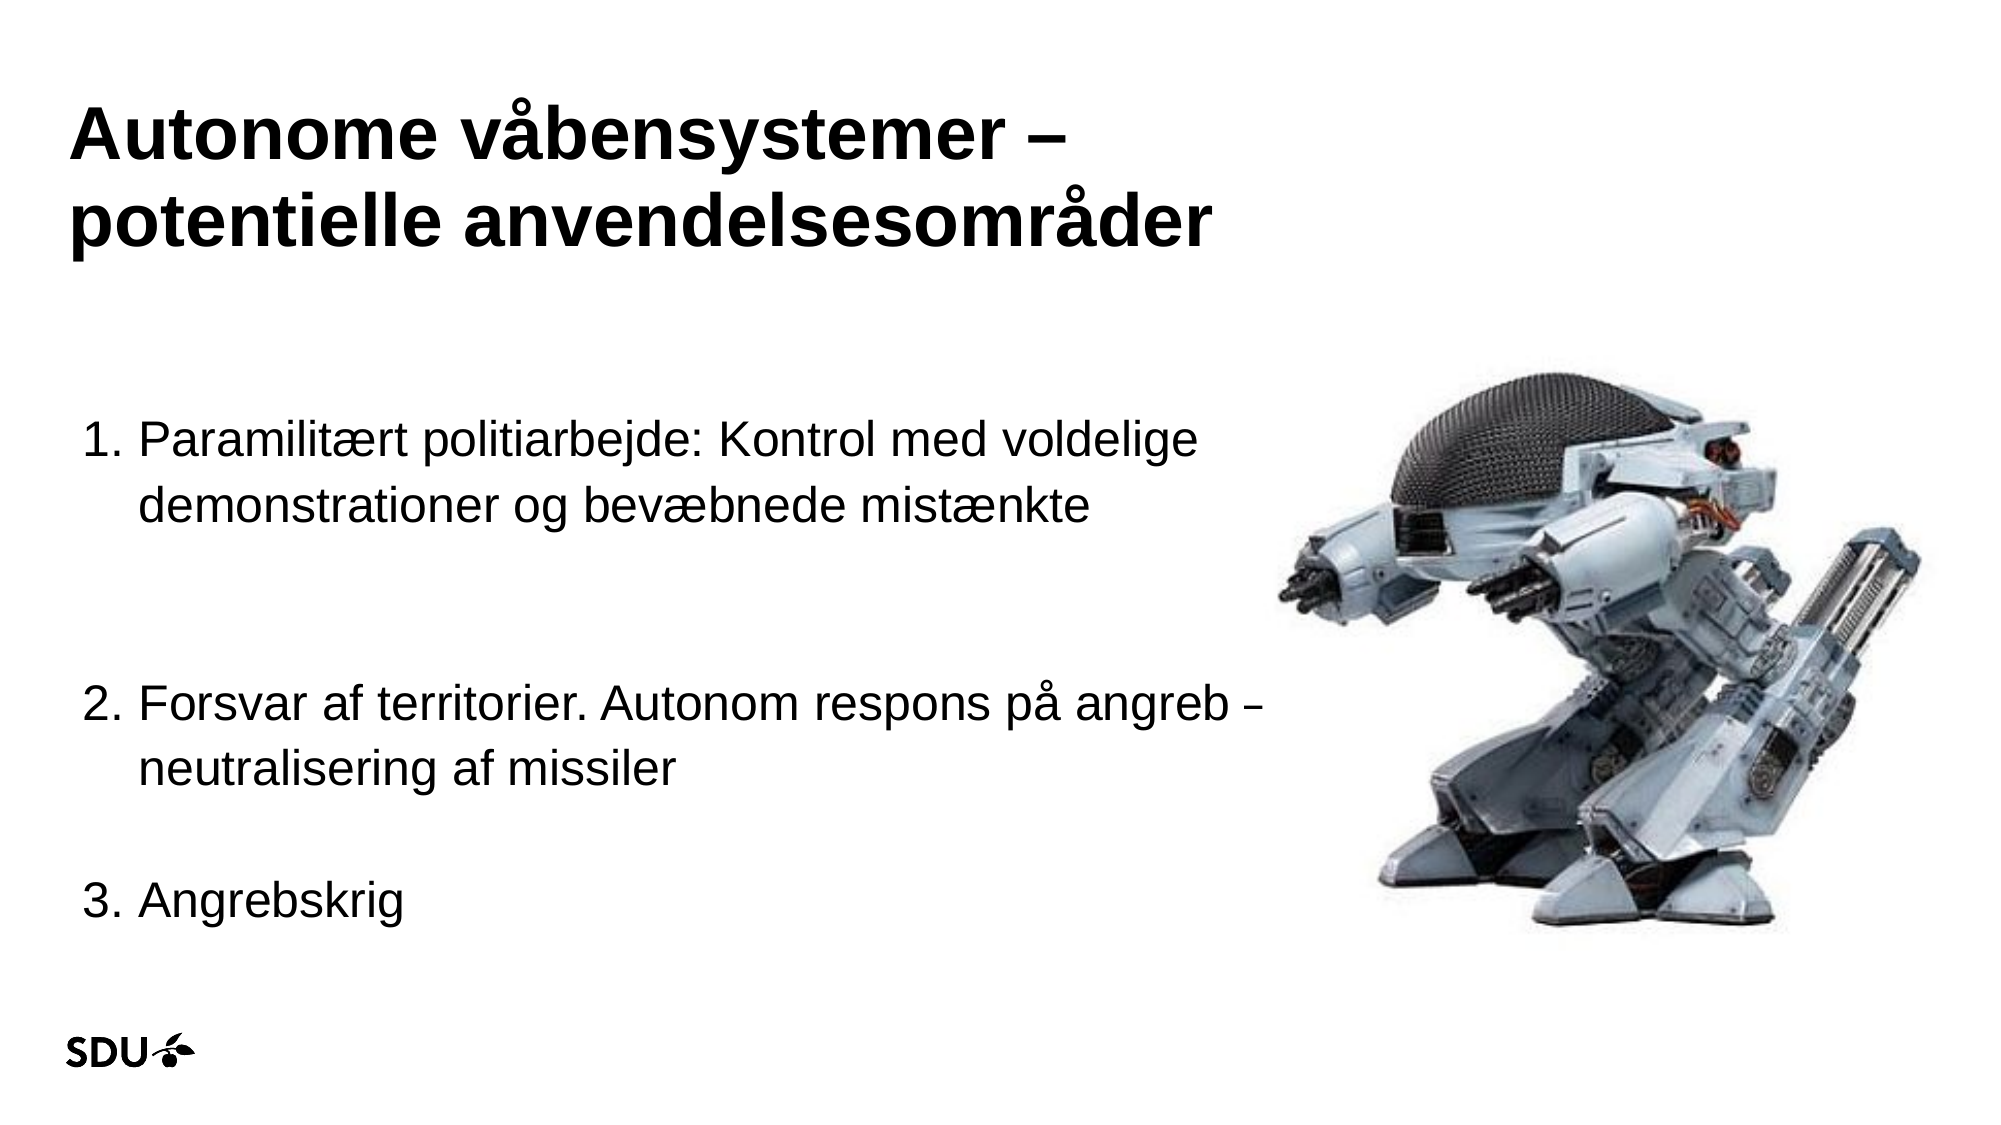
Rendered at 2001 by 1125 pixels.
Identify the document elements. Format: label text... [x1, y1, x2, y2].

picture [1262, 126, 1949, 1125]
title Autonome våbensystemer – potentielle anvendelsesområder [68, 89, 1868, 200]
list Paramilitært politiarbejde: Kontrol med voldelige demonstrationer og bevæbnede mistænkte Forsvar af territorier. Autonom respons på angreb – neutralisering af missiler Angrebskrig [82, 400, 1262, 981]
